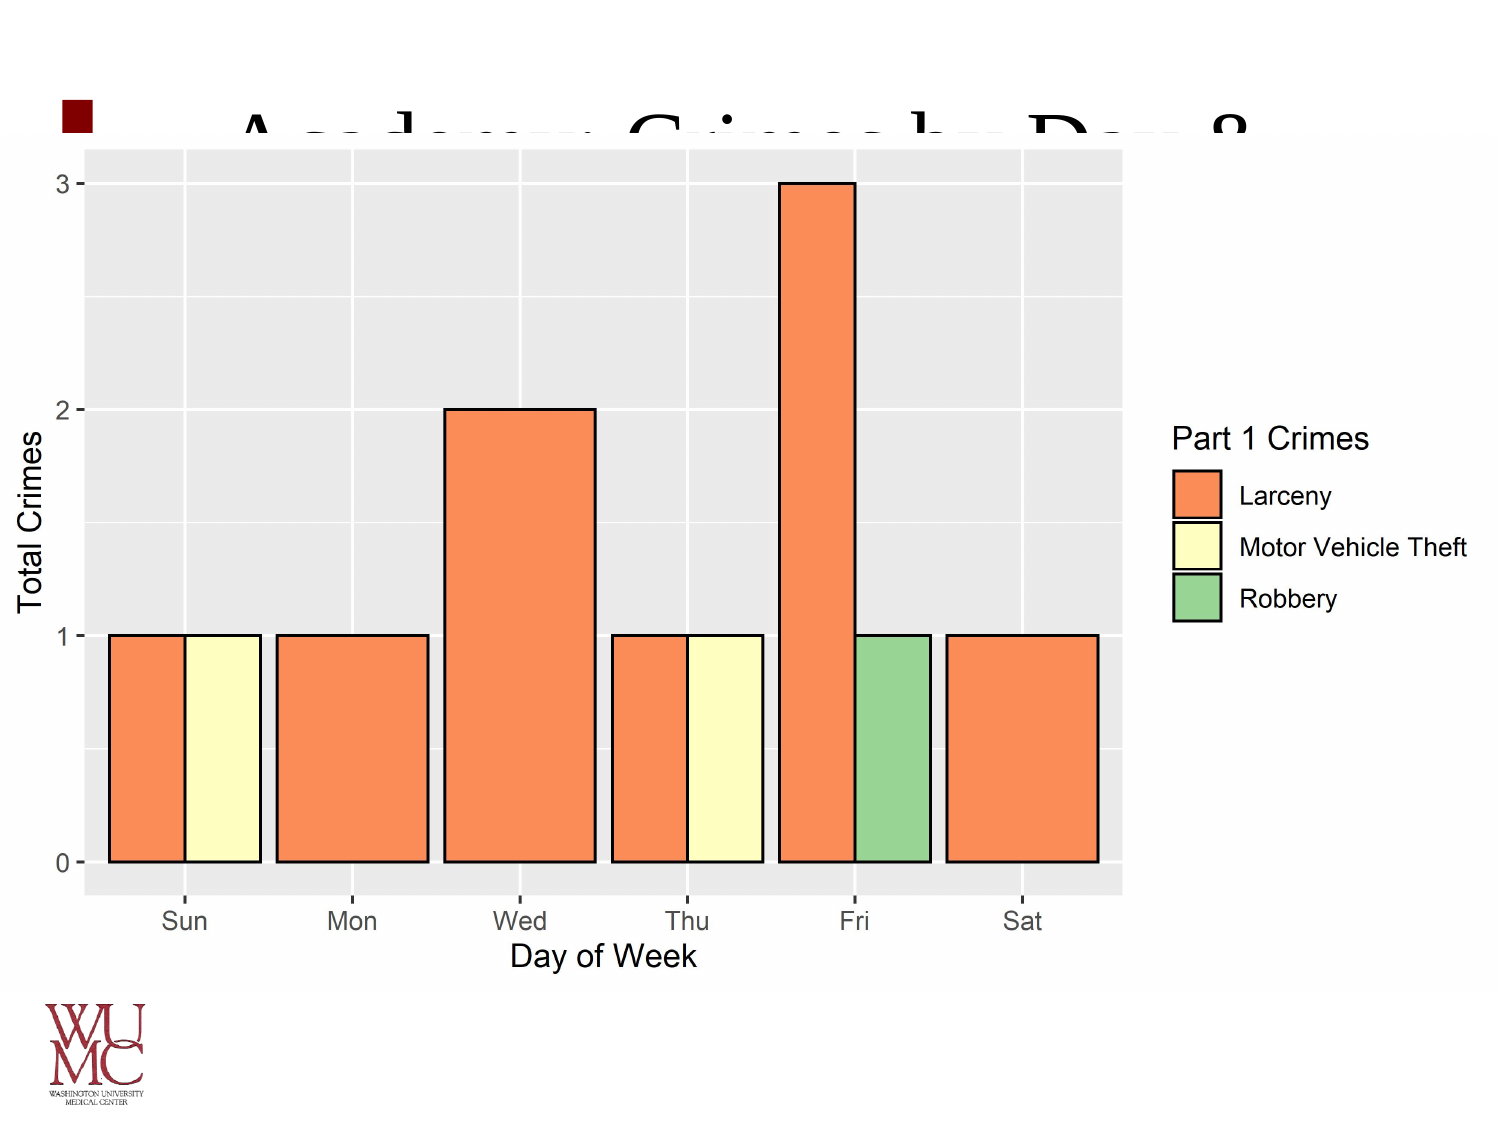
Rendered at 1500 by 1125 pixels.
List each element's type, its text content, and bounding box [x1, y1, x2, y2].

picture [41, 996, 156, 1113]
title Academy: Crimes by Day & Category [112, 99, 1388, 131]
picture [0, 133, 1500, 990]
